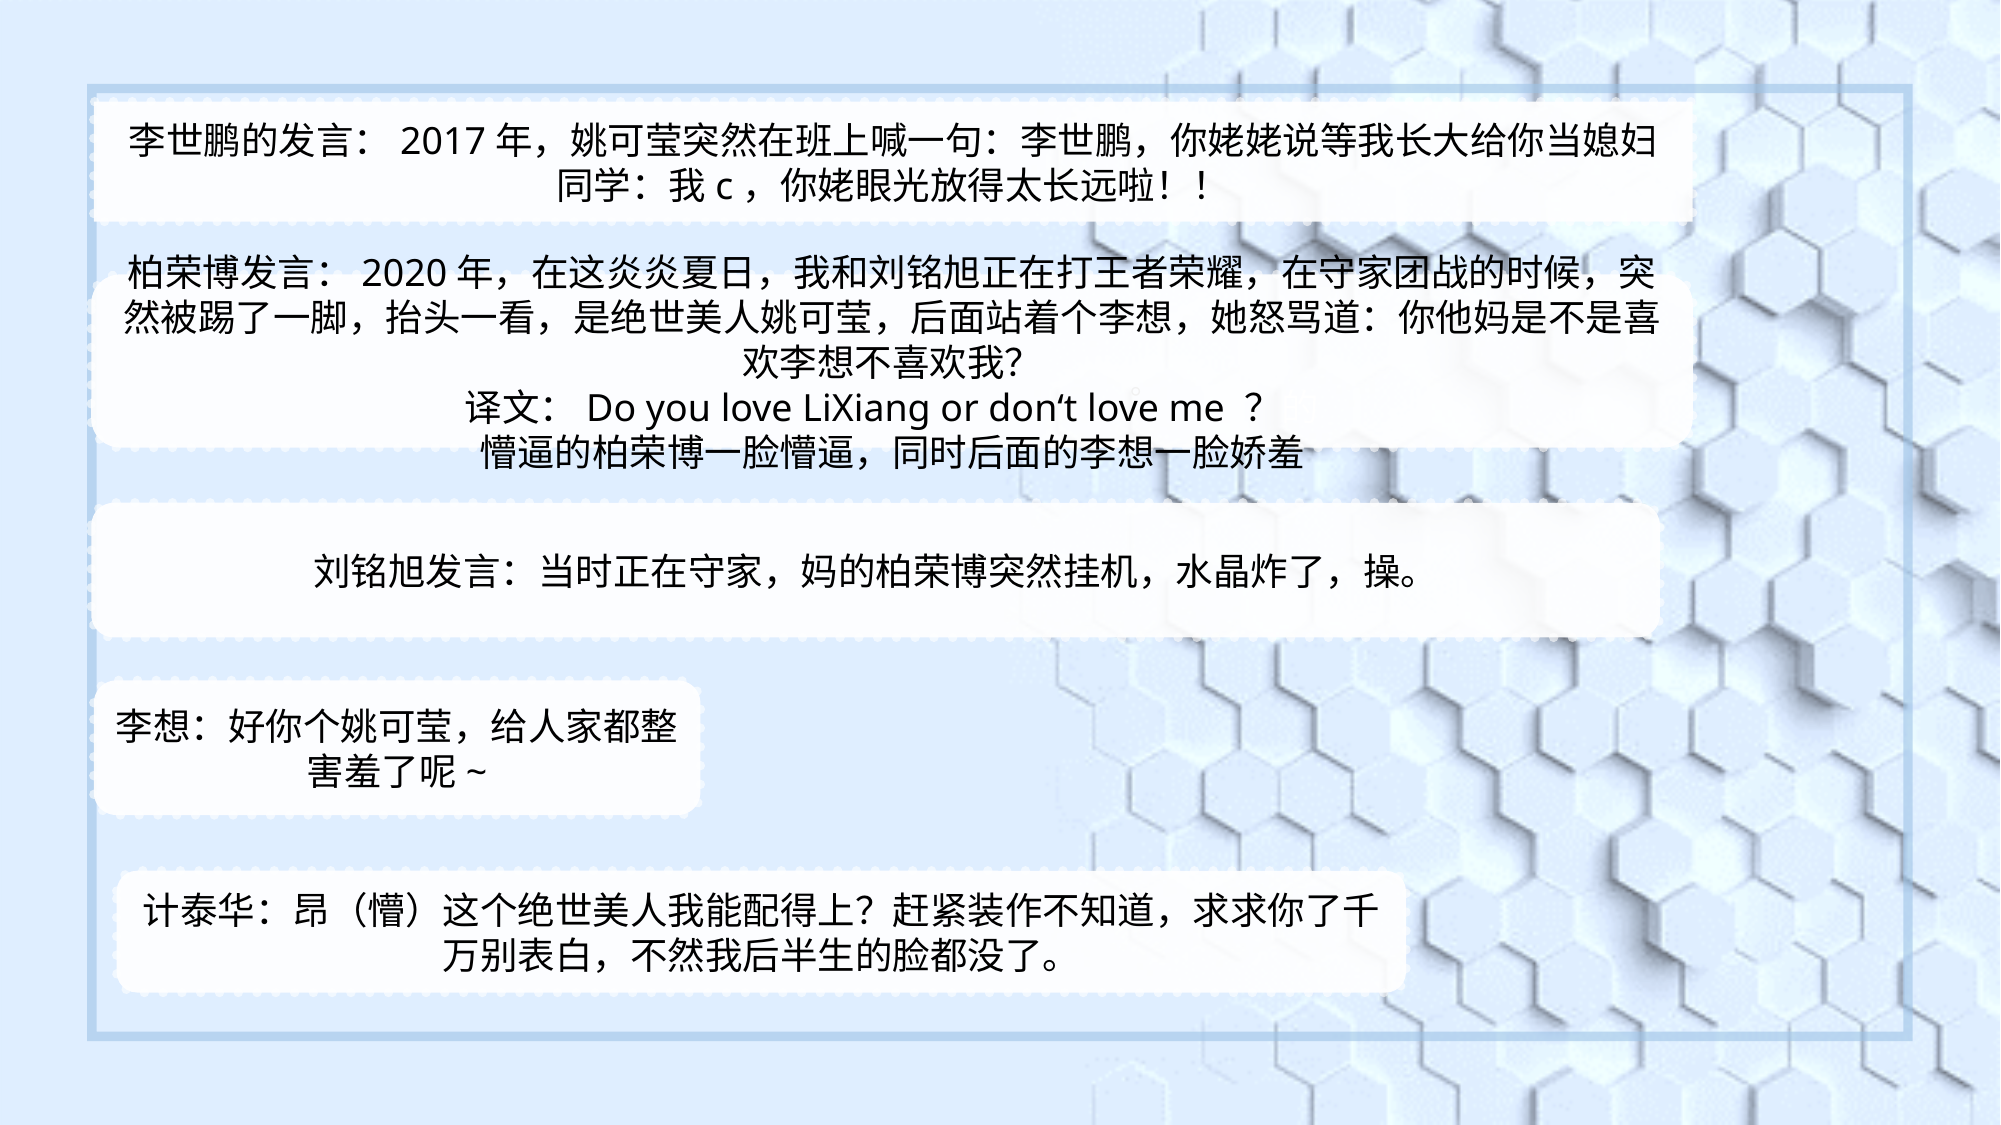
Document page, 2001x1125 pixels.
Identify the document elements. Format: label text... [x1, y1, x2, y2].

text_box 刘铭旭发言：当时正在守家，妈的柏荣博突然挂机，水晶炸了，操。 [90, 501, 1661, 639]
text_box 计泰华：昂（懵）这个绝世美人我能配得上？赶紧装作不知道，求求你了千万别表白，不然我后半生的脸都没了。 [115, 869, 1408, 994]
text_box [91, 87, 1909, 1037]
text_box 李世鹏的发言：2017年，姚可莹突然在班上喊一句：李世鹏，你姥姥说等我长大给你当媳妇 同学：我c，你姥眼光放得太长远啦！！ [93, 101, 1694, 223]
text_box 柏荣博发言：2020年，在这炎炎夏日，我和刘铭旭正在打王者荣耀，在守家团战的时候，突然被踢了一脚，抬头一看，是绝世美人姚可莹，后面站着个李想，她怒骂道：你他妈是不是喜欢李想不喜欢我？ 译文：Do you love LiXiang or don‘t love me ？的 懵逼的柏荣博一脸懵逼，同时后面的李想一脸娇羞 [90, 273, 1694, 449]
text_box 李想：好你个姚可莹，给人家都整害羞了呢~ [92, 679, 702, 817]
